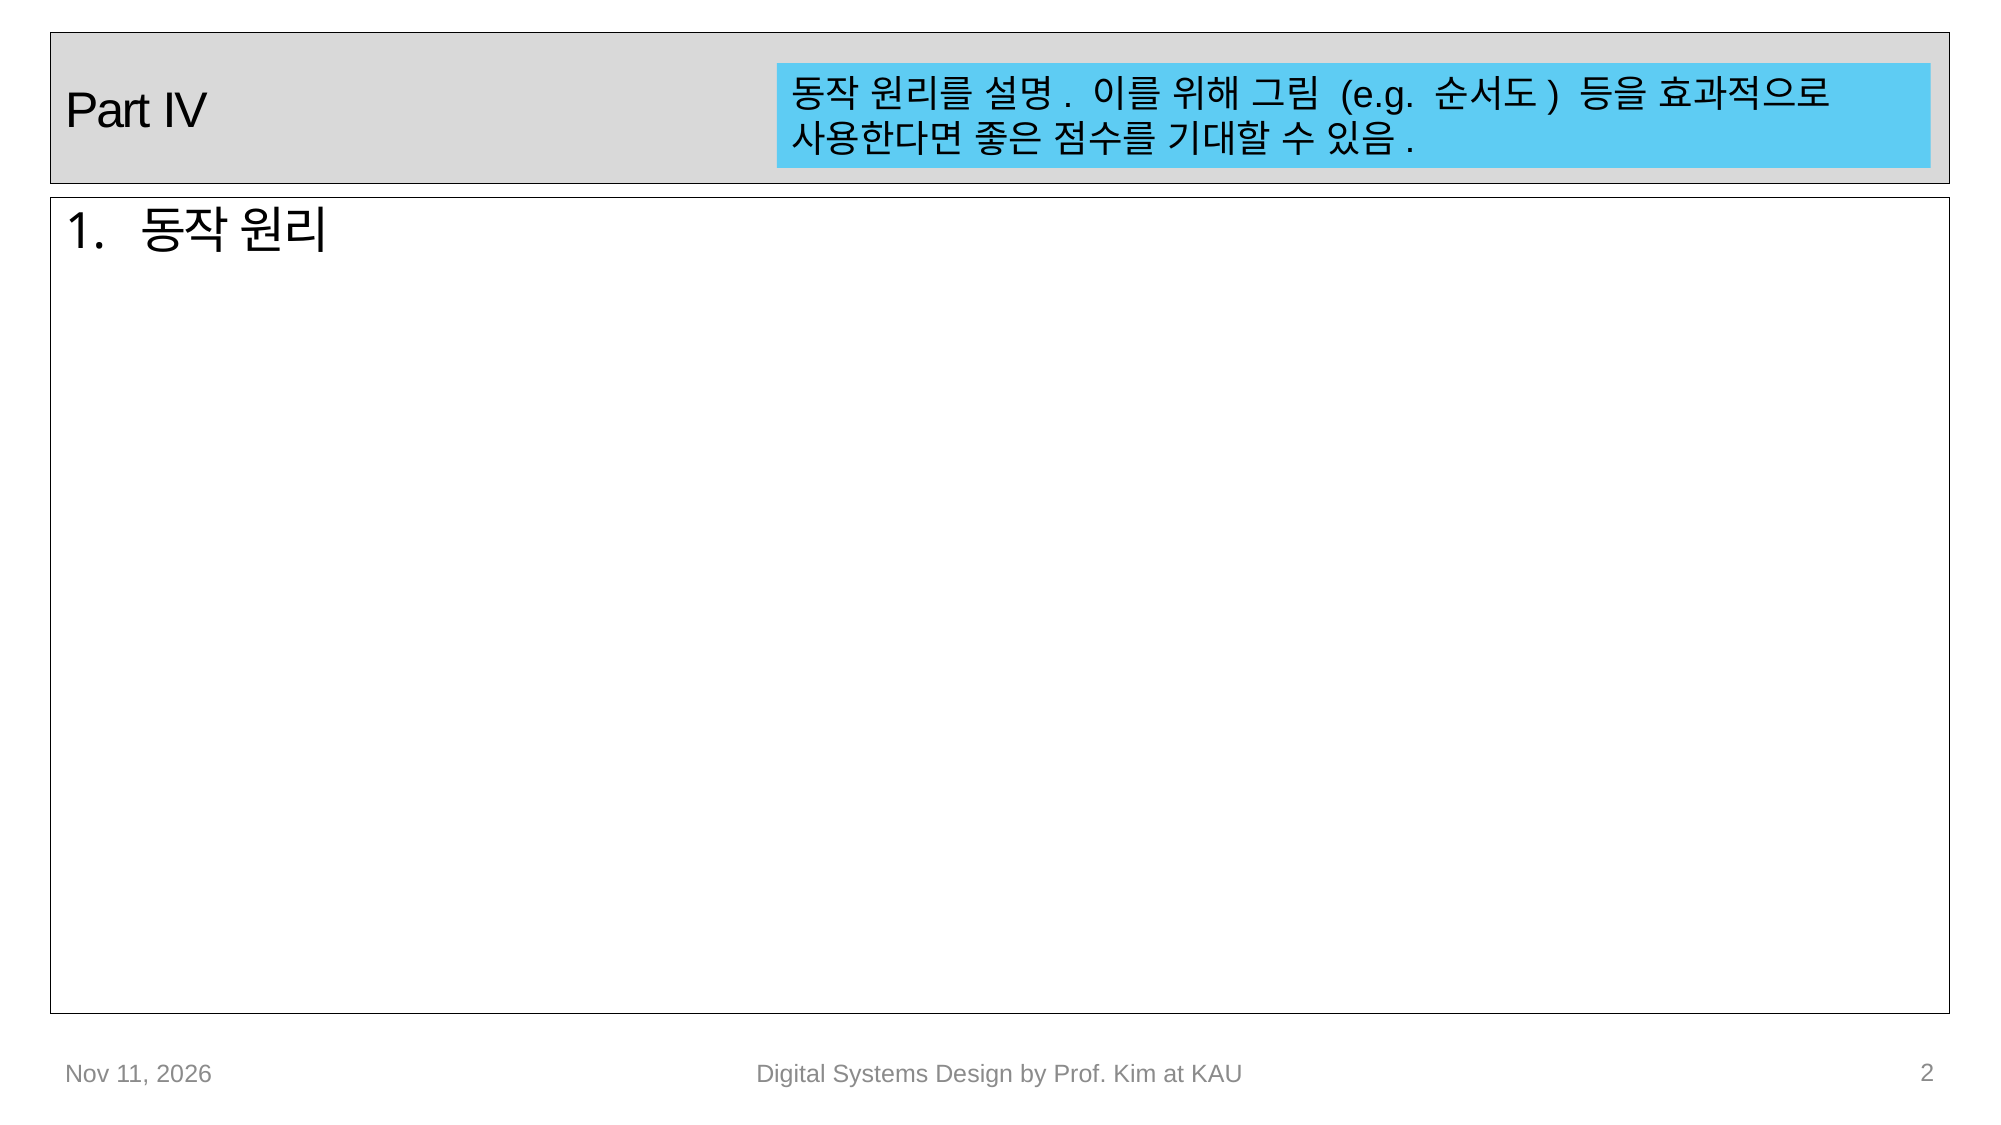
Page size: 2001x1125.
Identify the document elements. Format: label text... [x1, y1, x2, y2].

list 동작 원리 [50, 197, 1950, 1014]
slide_number 21-Oct-22 [50, 1042, 500, 1103]
text_box 동작 원리를 설명. 이를 위해 그림 (e.g. 순서도) 등을 효과적으로 사용한다면 좋은 점수를 기대할 수 있음. [776, 63, 1931, 168]
slide_number 2 [1493, 1041, 1950, 1102]
title Part IV [50, 32, 1950, 184]
footer Digital Systems Design by Prof. Kim at KAU [662, 1042, 1338, 1103]
